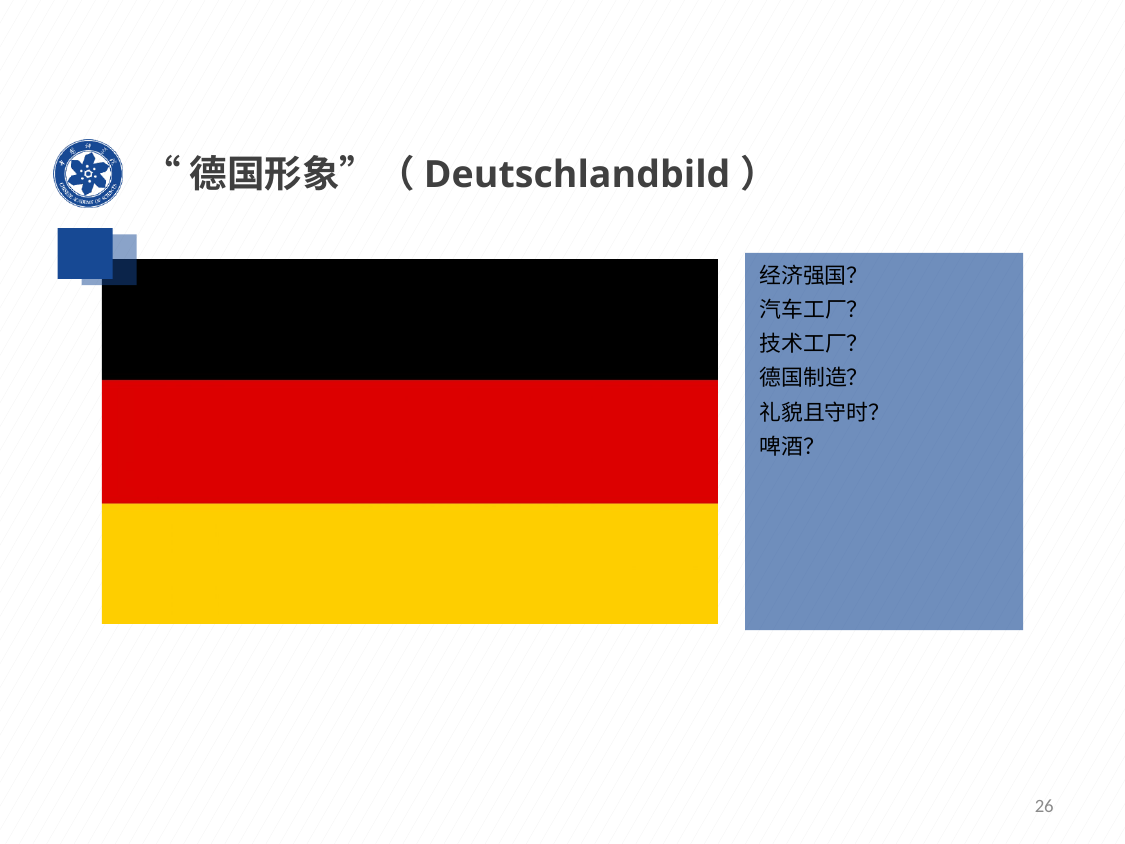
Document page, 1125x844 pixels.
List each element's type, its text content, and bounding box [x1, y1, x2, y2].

text_box “德国形象”（Deutschlandbild） [132, 152, 807, 192]
text_box [743, 251, 1025, 632]
text_box [80, 232, 139, 287]
text_box 经济强国？ 汽车工厂？ 技术工厂？ 德国制造？ 礼貌且守时？ 啤酒？ [745, 246, 1024, 568]
text_box [56, 226, 115, 281]
slide_number 26 [806, 782, 1069, 827]
picture [101, 259, 719, 625]
picture [53, 138, 123, 208]
